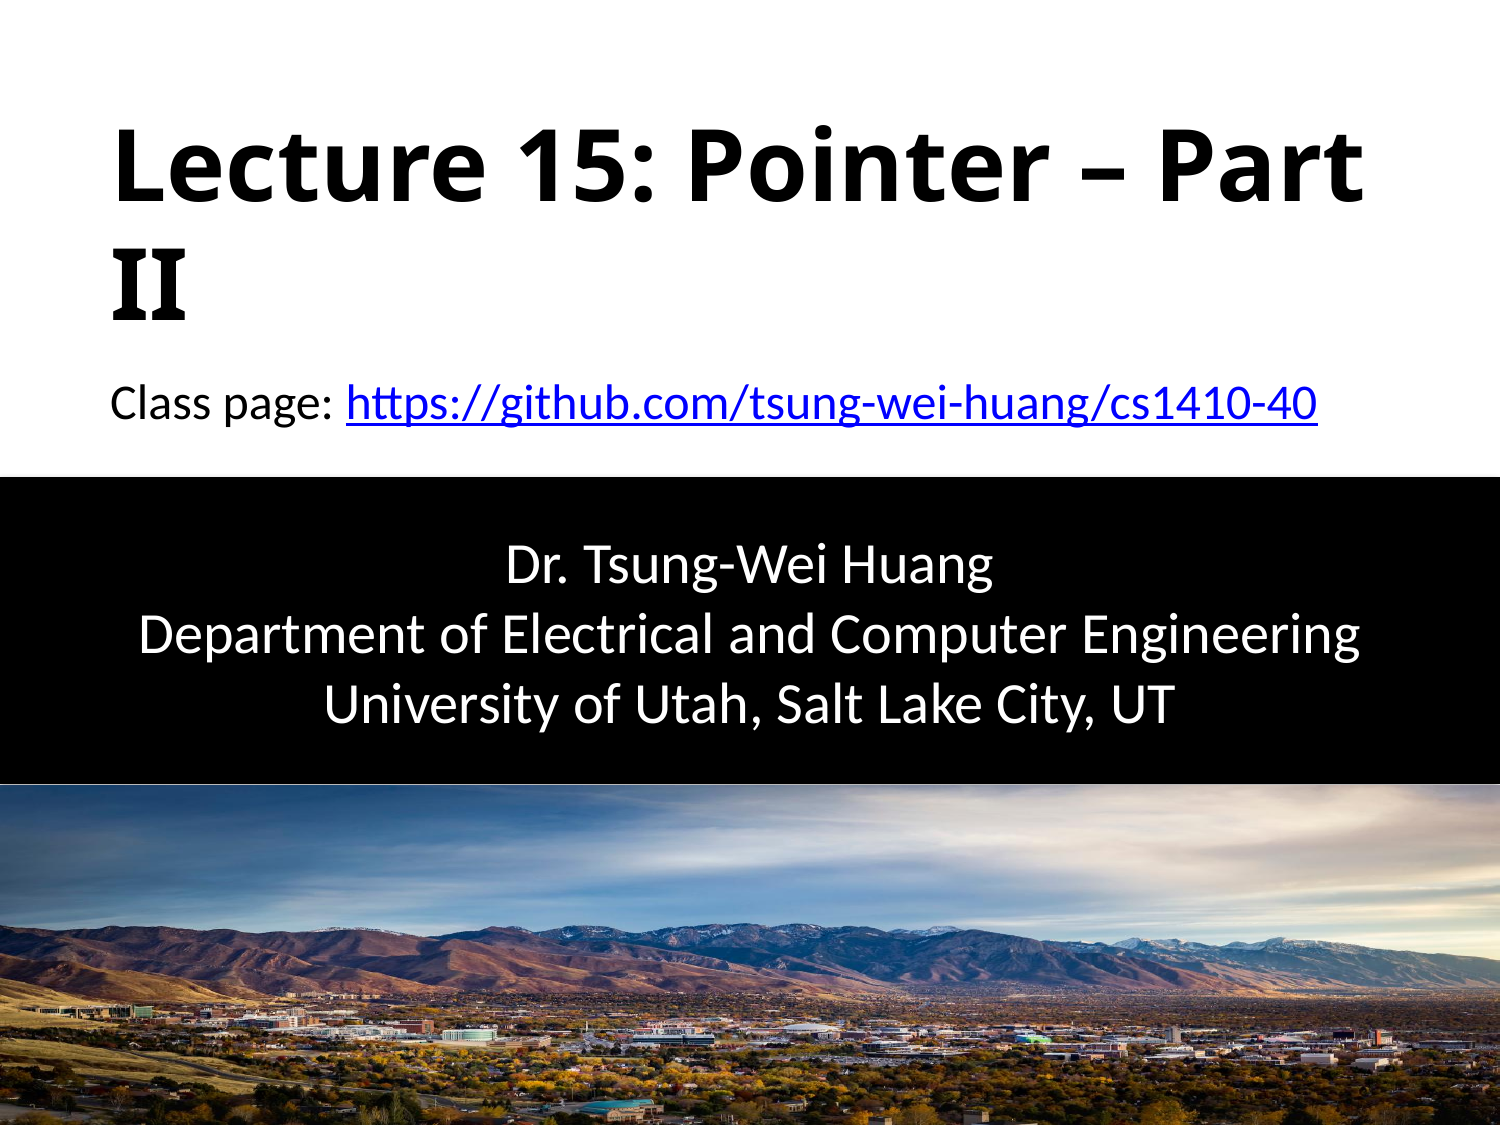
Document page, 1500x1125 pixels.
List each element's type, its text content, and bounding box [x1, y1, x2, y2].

title Lecture 15: Pointer – Part II [95, 93, 1405, 458]
text_box Dr. Tsung-Wei Huang Department of Electrical and Computer Engineering University of Utah, Salt Lake City, UT [0, 477, 1500, 784]
picture [0, 785, 1500, 1125]
text_box Class page: https://github.com/tsung-wei-huang/cs1410-40 [95, 362, 1381, 438]
